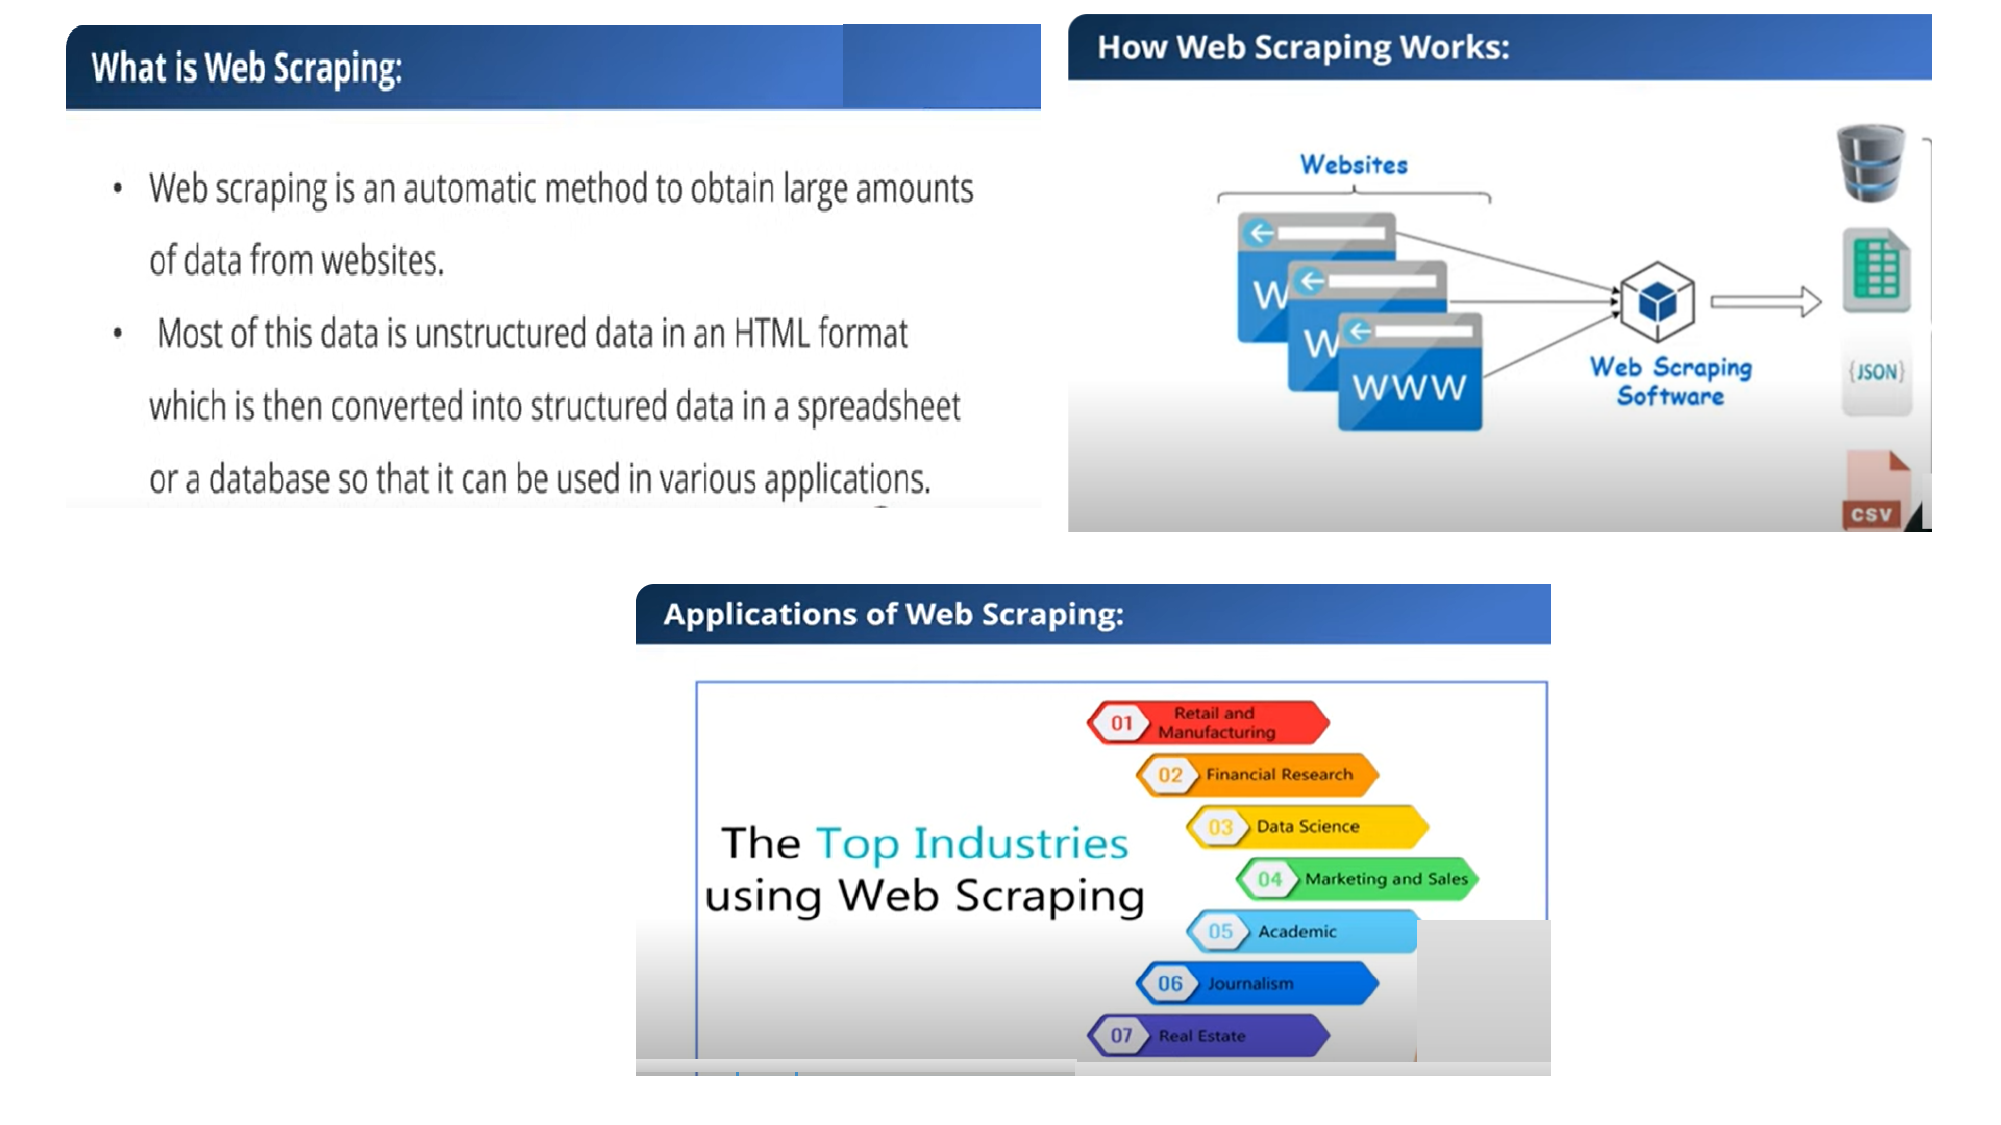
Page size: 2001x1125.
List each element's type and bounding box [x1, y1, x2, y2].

picture [45, 12, 1042, 508]
picture [634, 580, 1551, 1076]
picture [1063, 12, 1932, 532]
